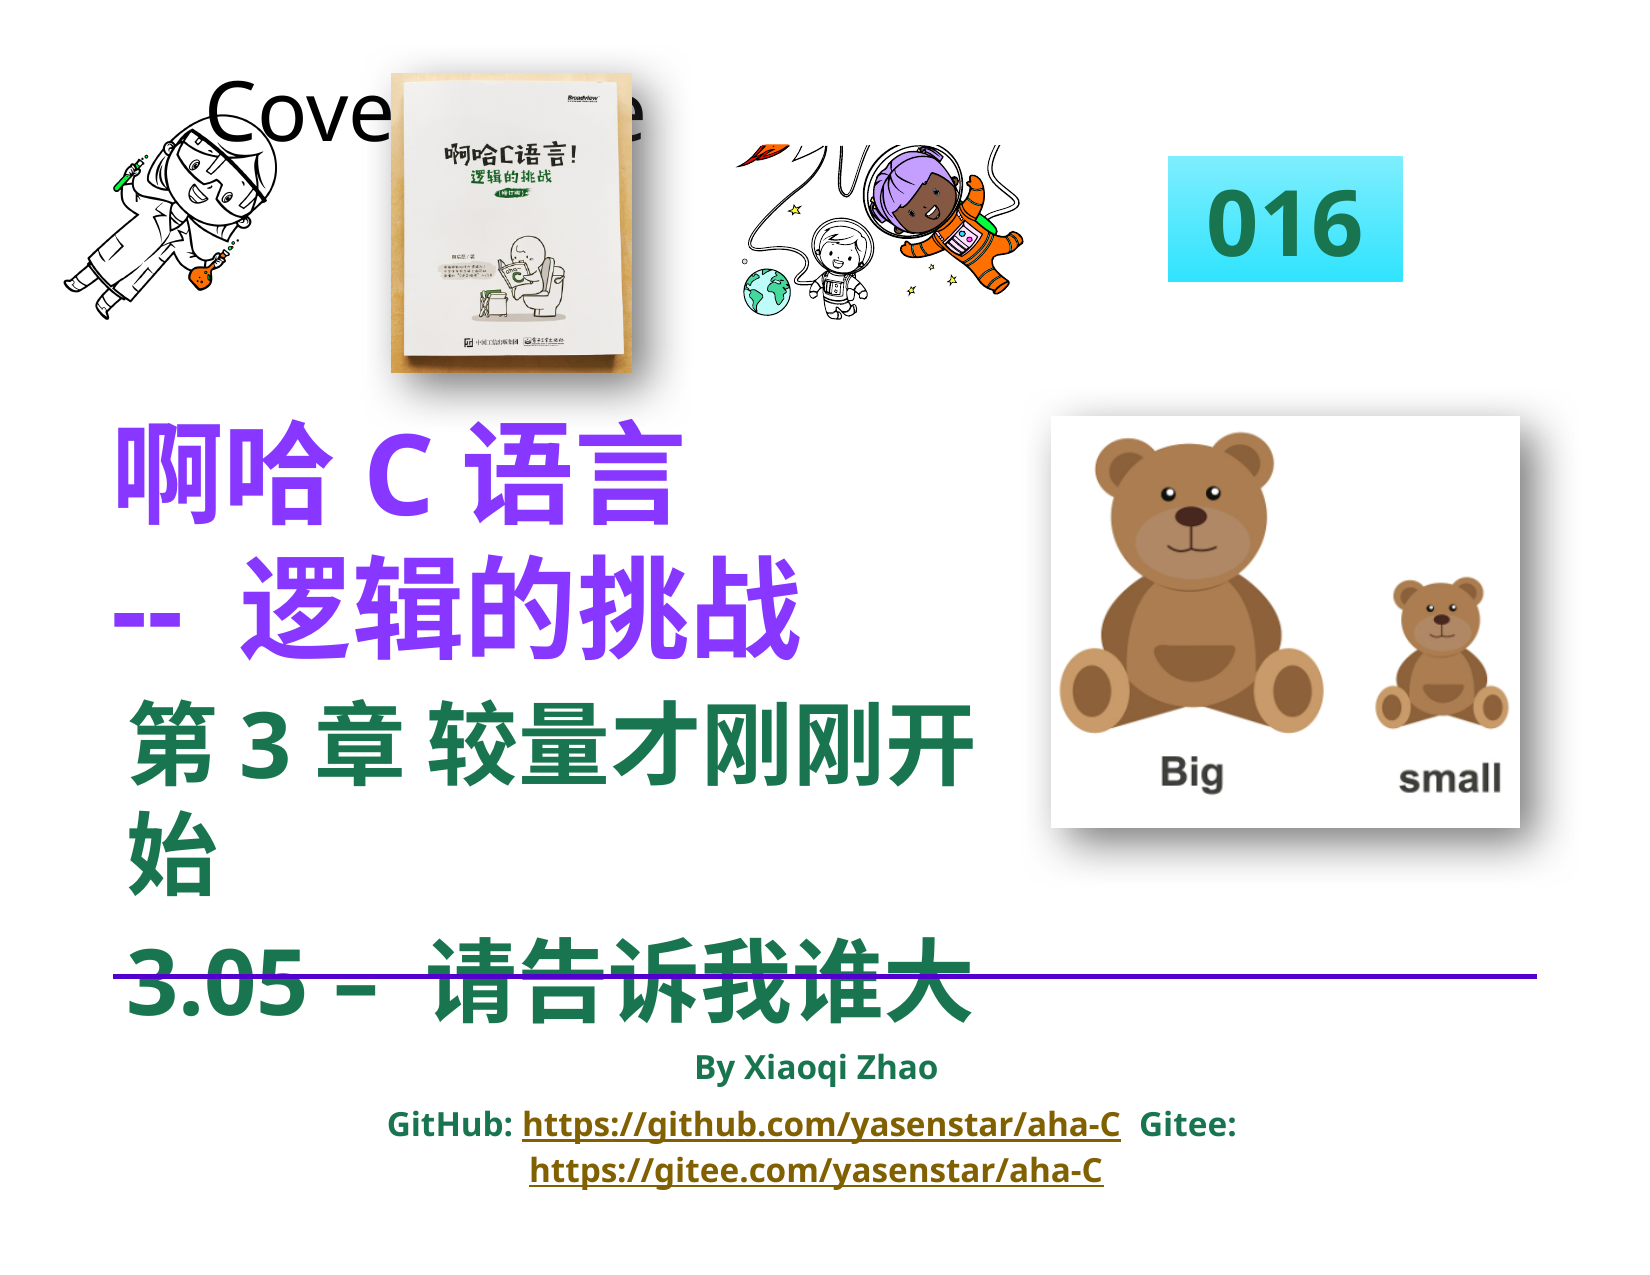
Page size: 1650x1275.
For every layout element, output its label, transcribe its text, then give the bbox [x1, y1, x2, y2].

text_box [735, 144, 1024, 320]
text_box 啊哈C语言 -- 逻辑的挑战 [111, 402, 1070, 679]
text_box By Xiaoqi Zhao GitHub: https://github.com/yasenstar/aha-C Gitee: https://gitee.com/yasenstar/aha-C [113, 1038, 1520, 1159]
picture [1051, 416, 1520, 829]
picture [28, 73, 321, 366]
text_box 016 [1168, 156, 1403, 282]
text_box 第3章 较量才刚刚开始 3.05 – 请告诉我谁大 [111, 679, 1082, 915]
title Cover page [649, 62, 825, 310]
title Cover page [27, 62, 405, 310]
picture [391, 73, 632, 373]
